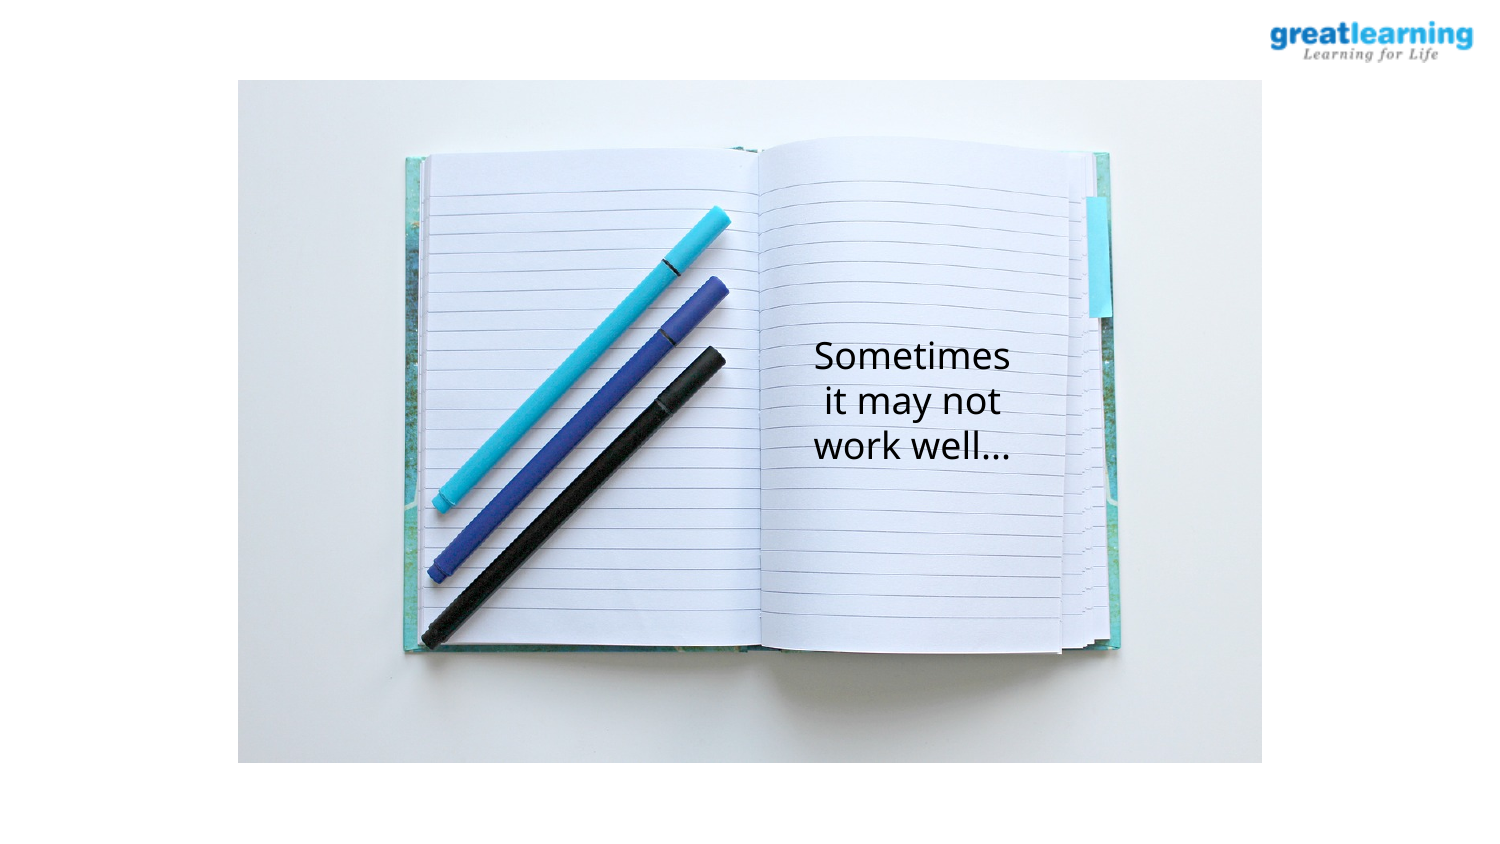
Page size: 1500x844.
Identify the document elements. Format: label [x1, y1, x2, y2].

picture [1270, 20, 1474, 63]
picture [237, 80, 1262, 764]
